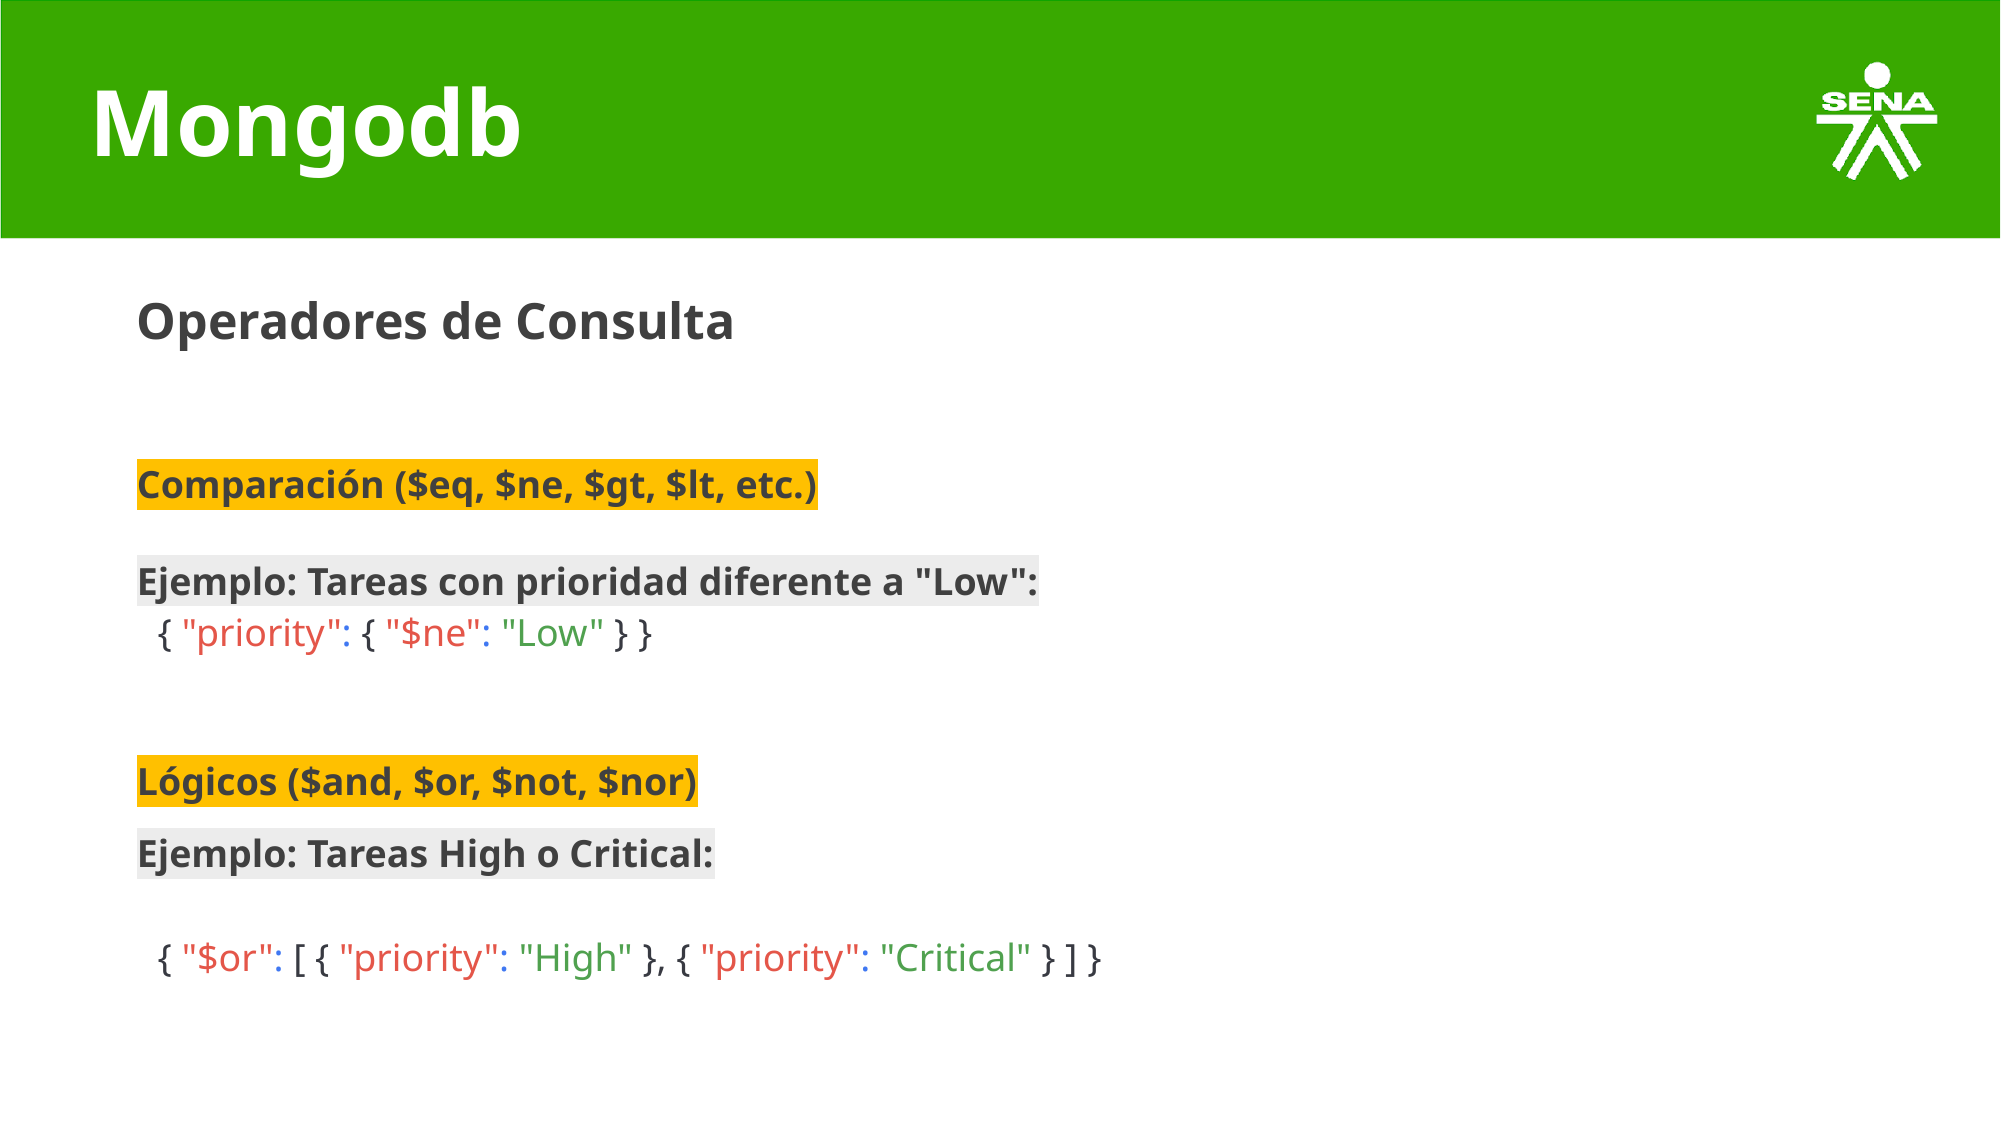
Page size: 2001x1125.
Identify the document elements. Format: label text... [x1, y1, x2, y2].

title Mongodb [74, 18, 1800, 236]
text_box Operadores de Consulta Comparación ($eq, $ne, $gt, $lt, etc.) Ejemplo: Tareas con prioridad diferente a "Low": { "priority": { "$ne": "Low" } } Lógicos ($and, $or, $not, $nor) Ejemplo: Tareas High o Critical: { "$or": [ { "priority": "High" }, { "priority": "Critical" } ] } [121, 281, 1800, 1065]
picture [0, 0, 2001, 1125]
